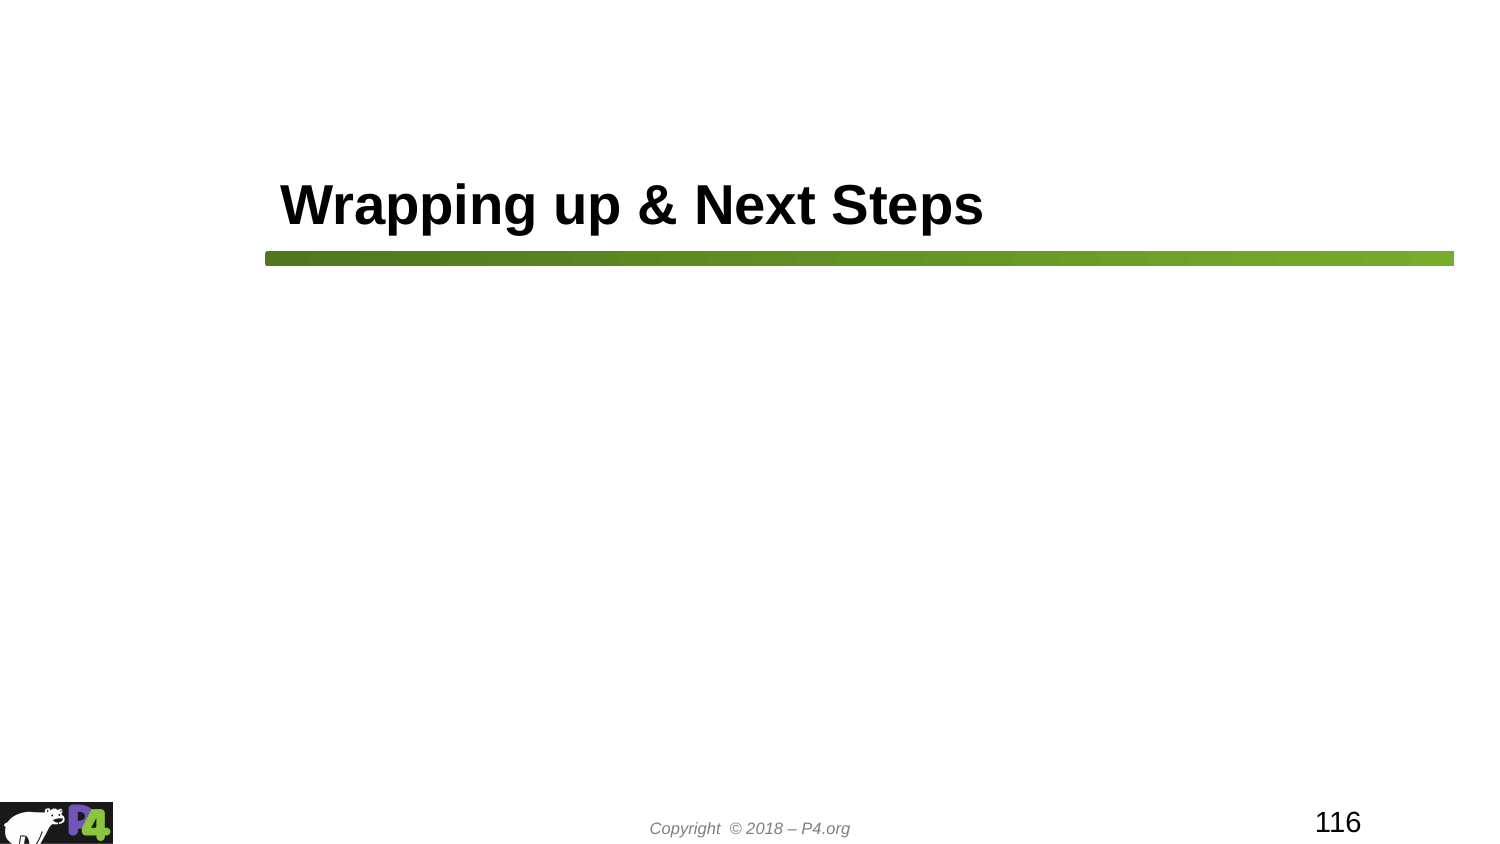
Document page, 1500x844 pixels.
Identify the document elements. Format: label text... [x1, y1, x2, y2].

picture [0, 802, 113, 844]
title Wrapping up & Next Steps [265, 96, 1455, 251]
slide_number ‹#› [1299, 808, 1475, 835]
